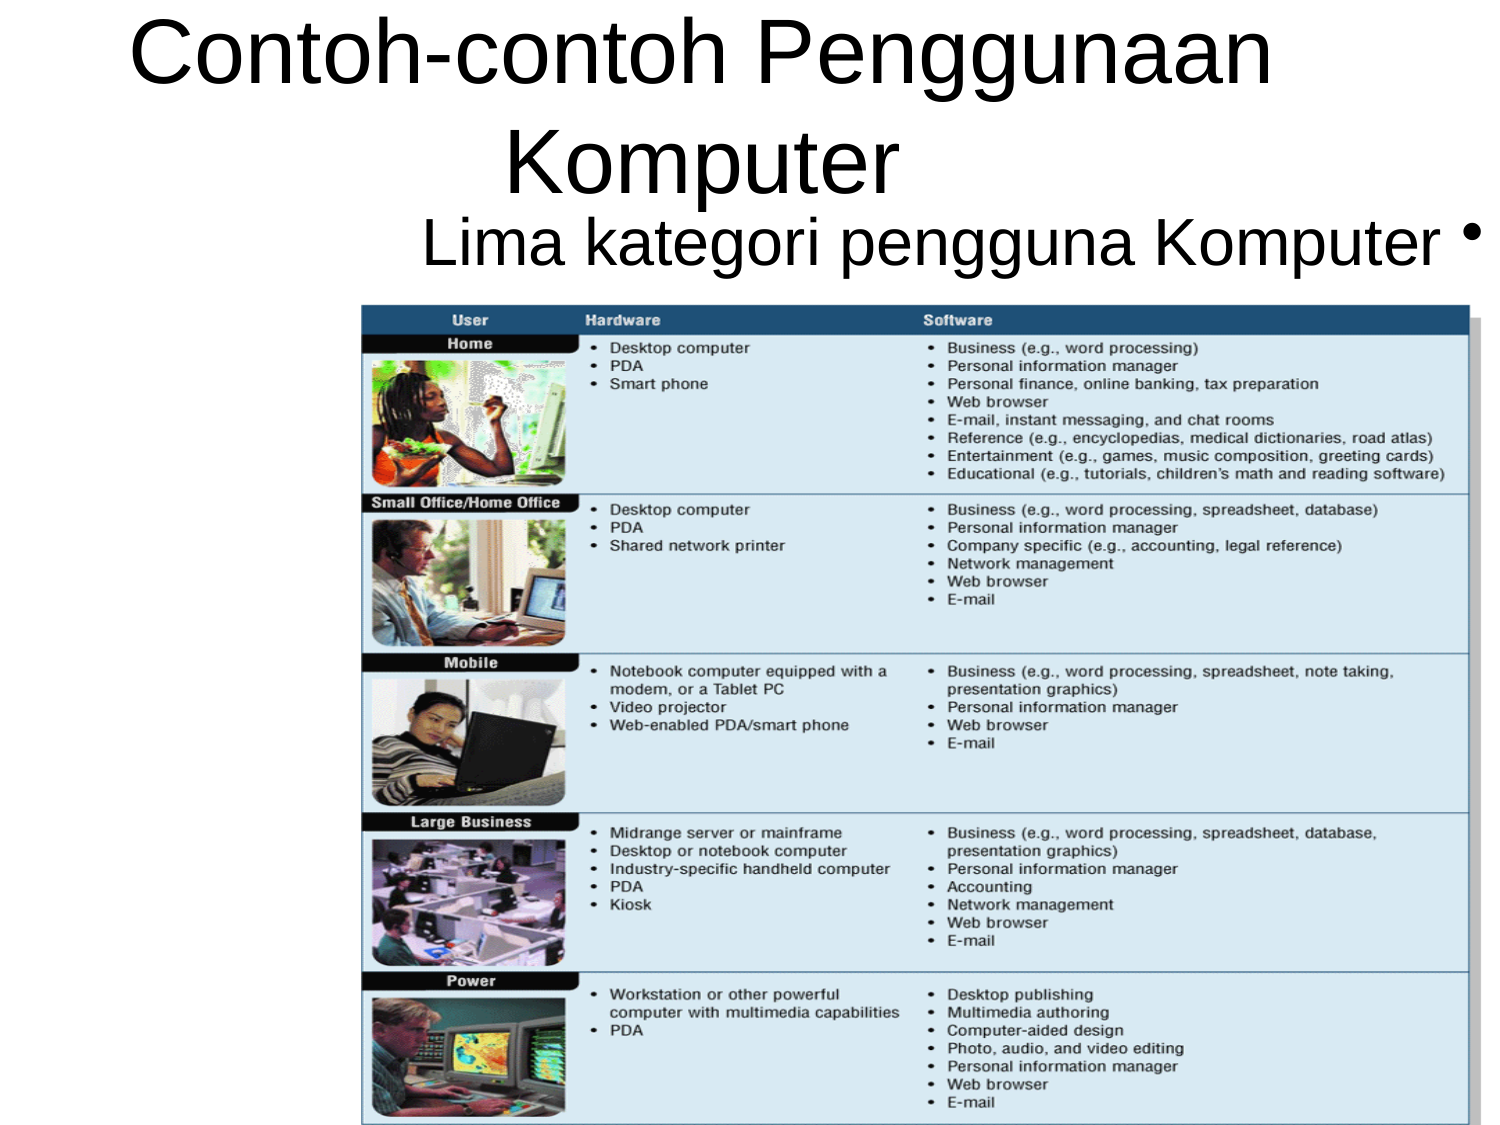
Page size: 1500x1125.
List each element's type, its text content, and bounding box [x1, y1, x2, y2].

picture [360, 299, 1471, 1125]
title Contoh-contoh Penggunaan Komputer [64, 33, 1341, 170]
list Lima kategori pengguna Komputer [76, 191, 1500, 288]
